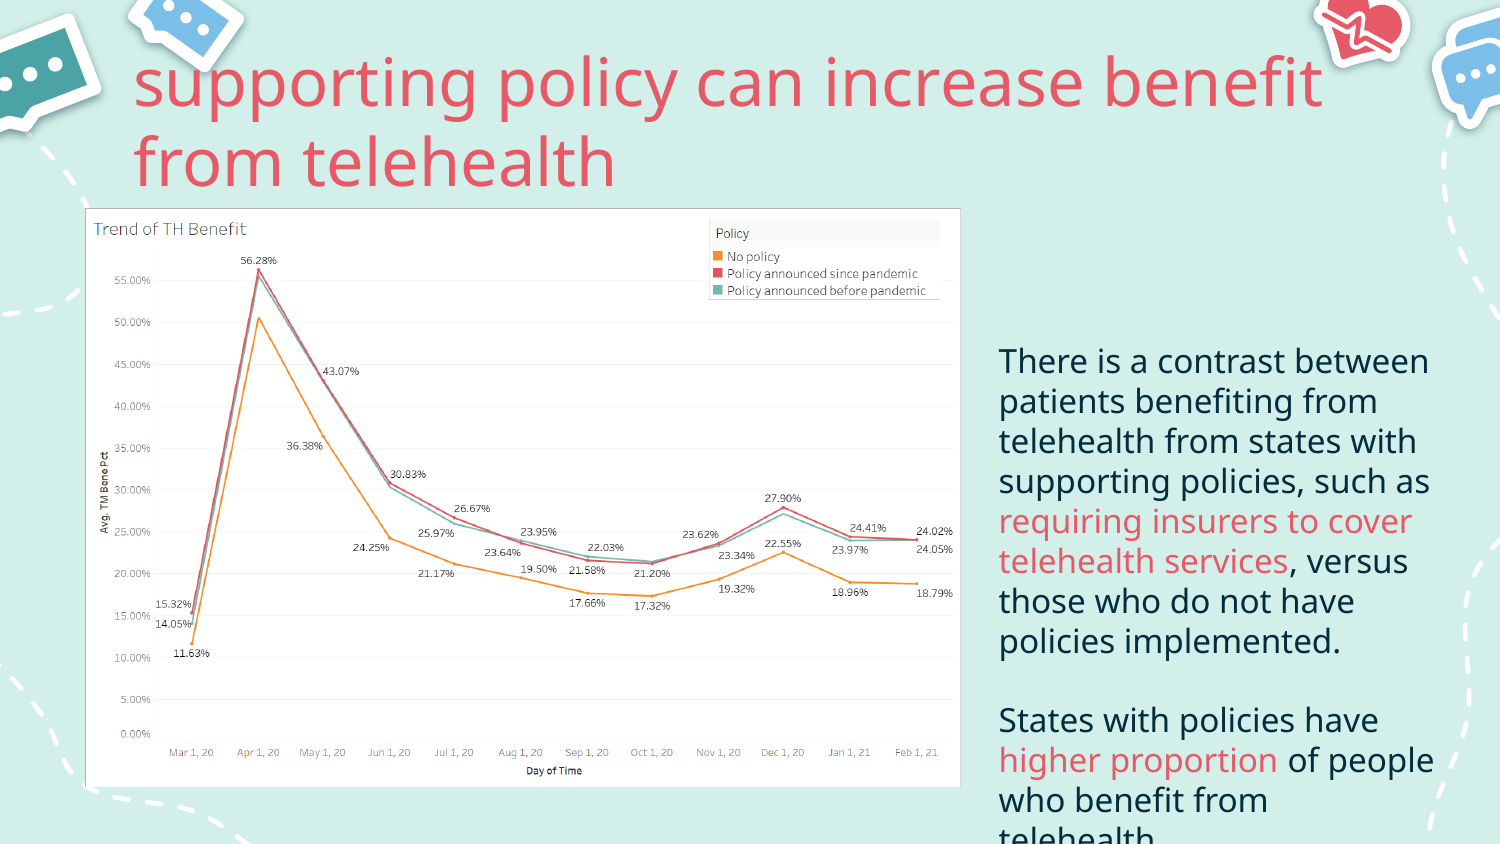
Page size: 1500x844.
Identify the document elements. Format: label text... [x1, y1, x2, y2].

title supporting policy can increase benefit from telehealth [118, 72, 1453, 167]
text_box There is a contrast between patients benefiting from telehealth from states with supporting policies, such as requiring insurers to cover telehealth services, versus those who do not have policies implemented. States with policies have higher proportion of people who benefit from telehealth. [983, 325, 1453, 844]
picture [84, 208, 961, 787]
